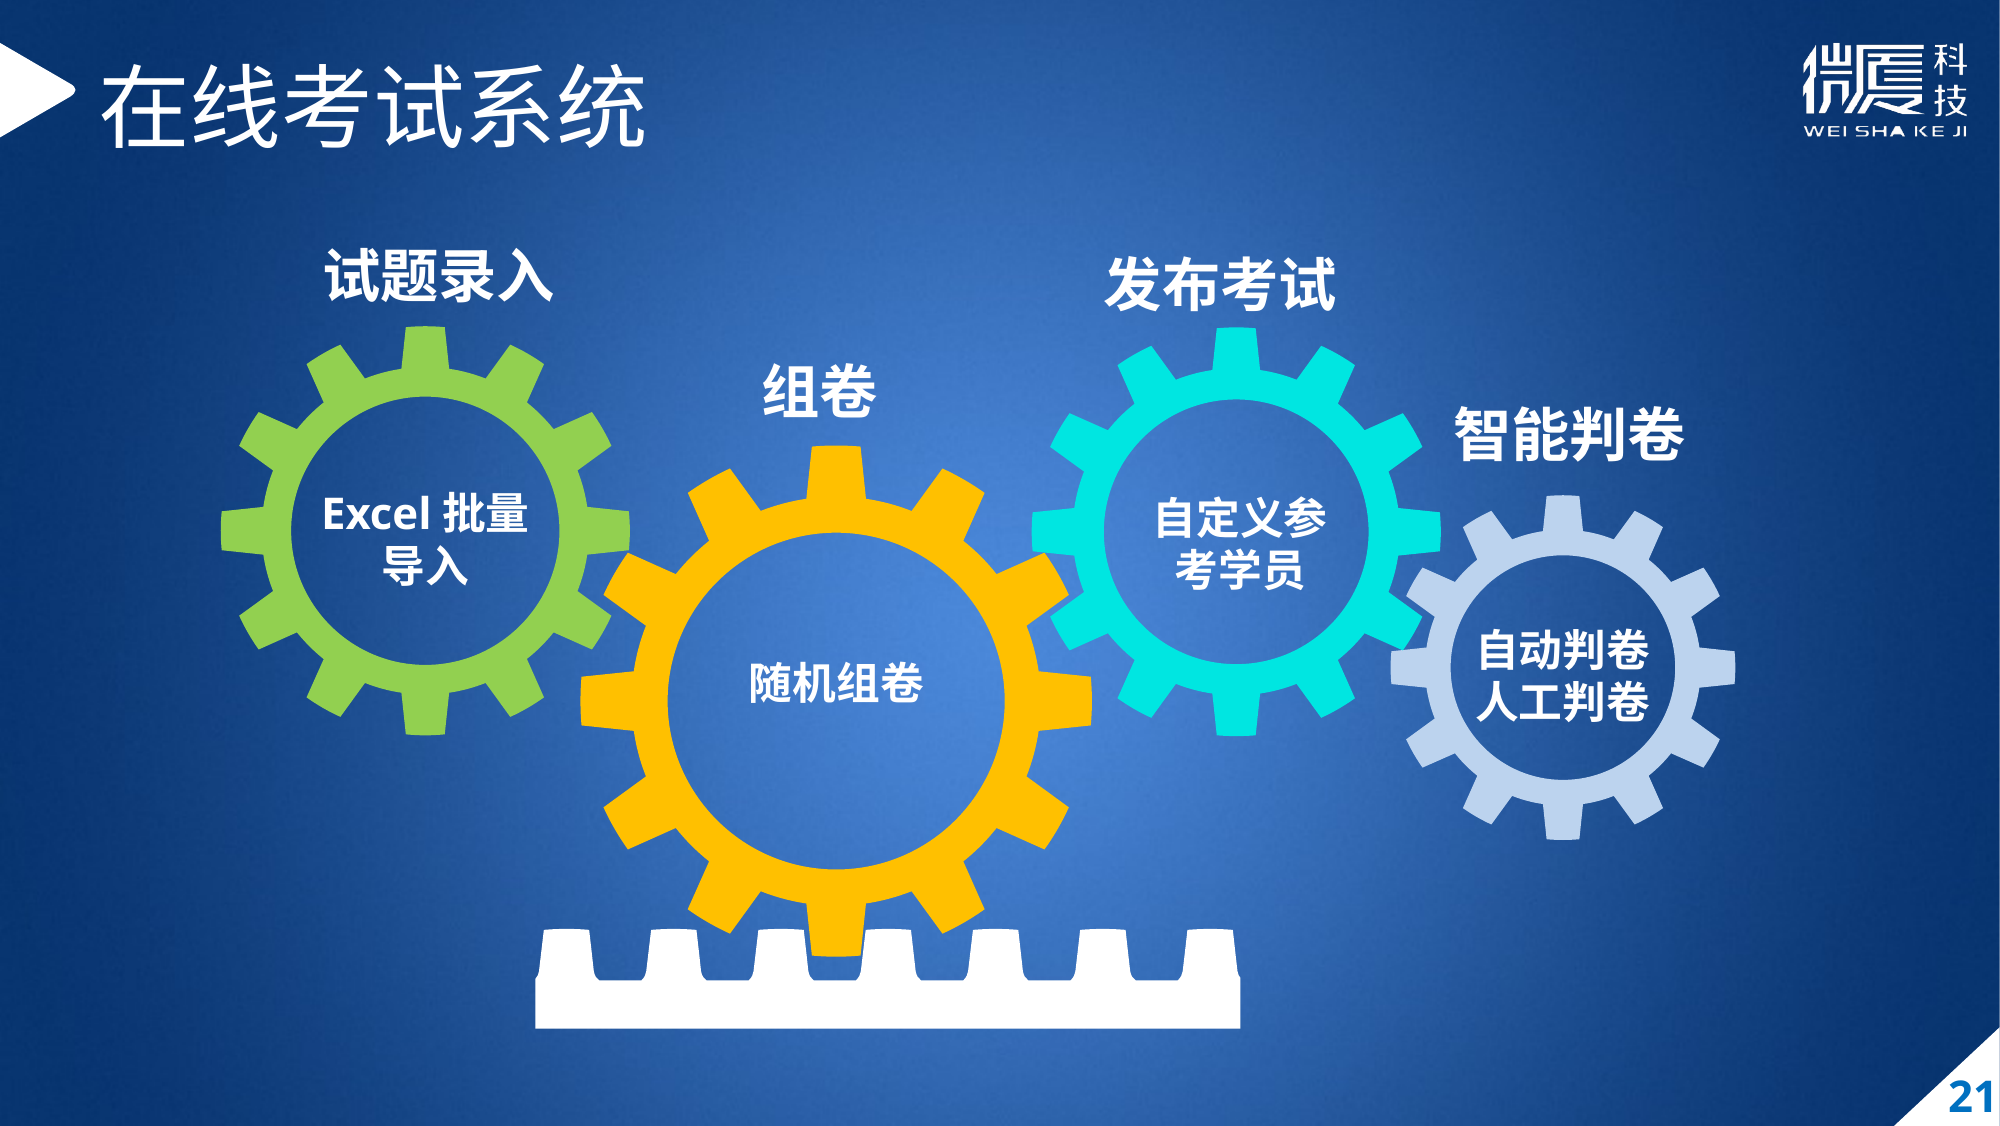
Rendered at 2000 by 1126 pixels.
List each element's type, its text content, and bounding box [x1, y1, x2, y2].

text_box 自定义参考学员 [1116, 483, 1364, 603]
text_box [0, 42, 76, 138]
text_box [220, 326, 630, 736]
text_box 试题录入 [294, 231, 584, 317]
text_box Excel批量导入 [302, 478, 549, 599]
text_box 在线考试系统 [83, 42, 664, 168]
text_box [1889, 1022, 2000, 1126]
picture [0, 0, 2000, 1126]
text_box [535, 928, 1241, 1029]
text_box 随机组卷 [699, 648, 974, 716]
text_box [1031, 327, 1441, 737]
text_box 智能判卷 [1425, 390, 1714, 476]
text_box [580, 445, 1092, 957]
text_box 发布考试 [1075, 240, 1365, 326]
text_box 自动判卷 人工判卷 [1439, 615, 1686, 736]
text_box 组卷 [675, 348, 964, 433]
text_box [1390, 495, 1736, 841]
